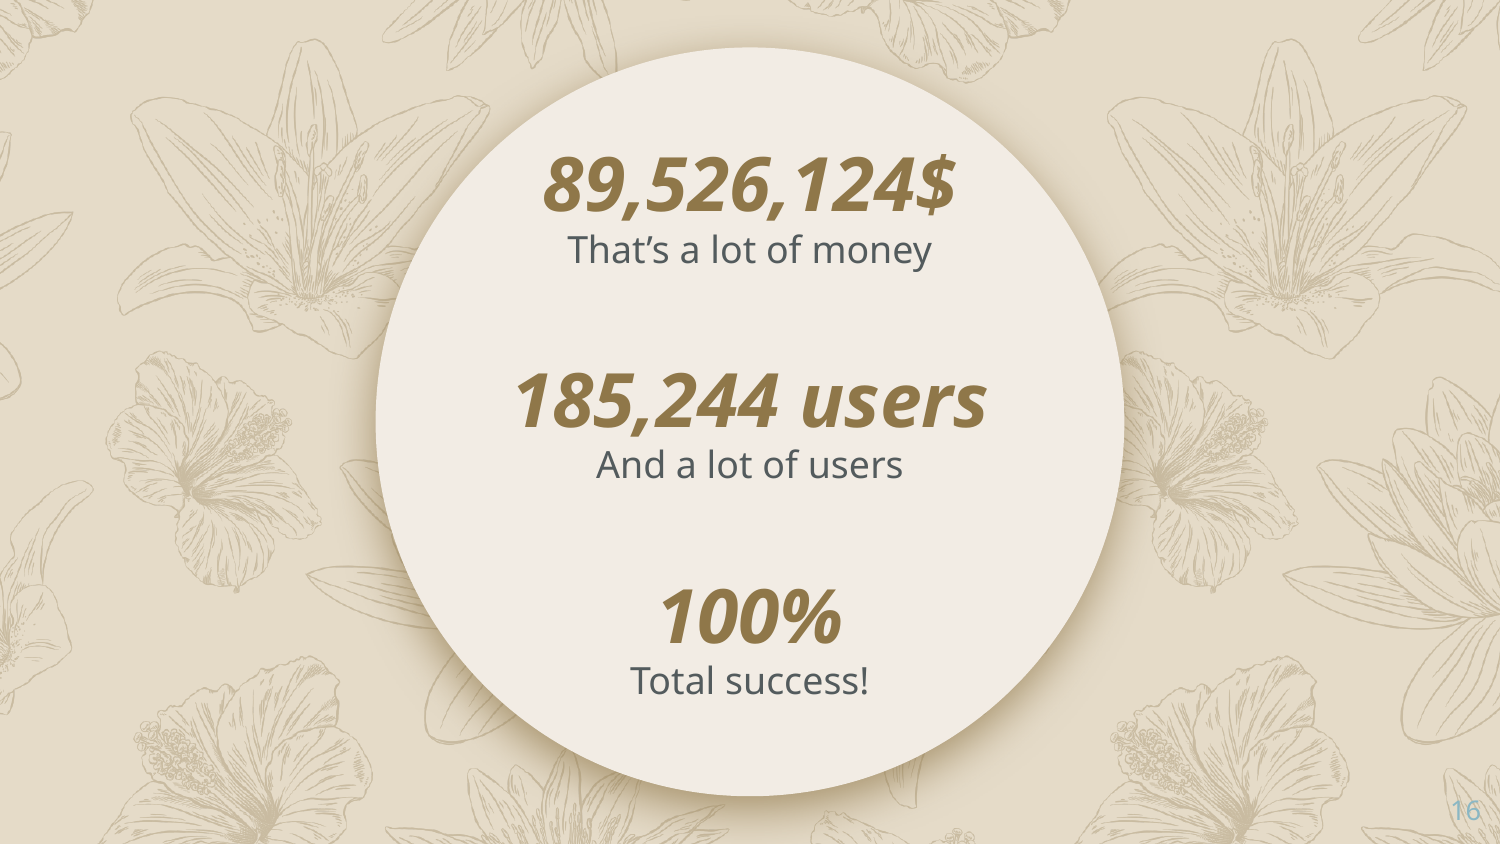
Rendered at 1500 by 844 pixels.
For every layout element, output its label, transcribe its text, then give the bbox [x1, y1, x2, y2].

text_box [595, 47, 905, 81]
subtitle Total success! [322, 650, 1178, 727]
title 185,244 users [322, 296, 1178, 434]
title 89,526,124$ [322, 81, 1178, 219]
subtitle And a lot of users [322, 434, 1178, 511]
slide_number 16 [1391, 779, 1482, 844]
title 100% [322, 512, 1178, 650]
subtitle That’s a lot of money [322, 219, 1178, 295]
text_box [533, 727, 967, 797]
